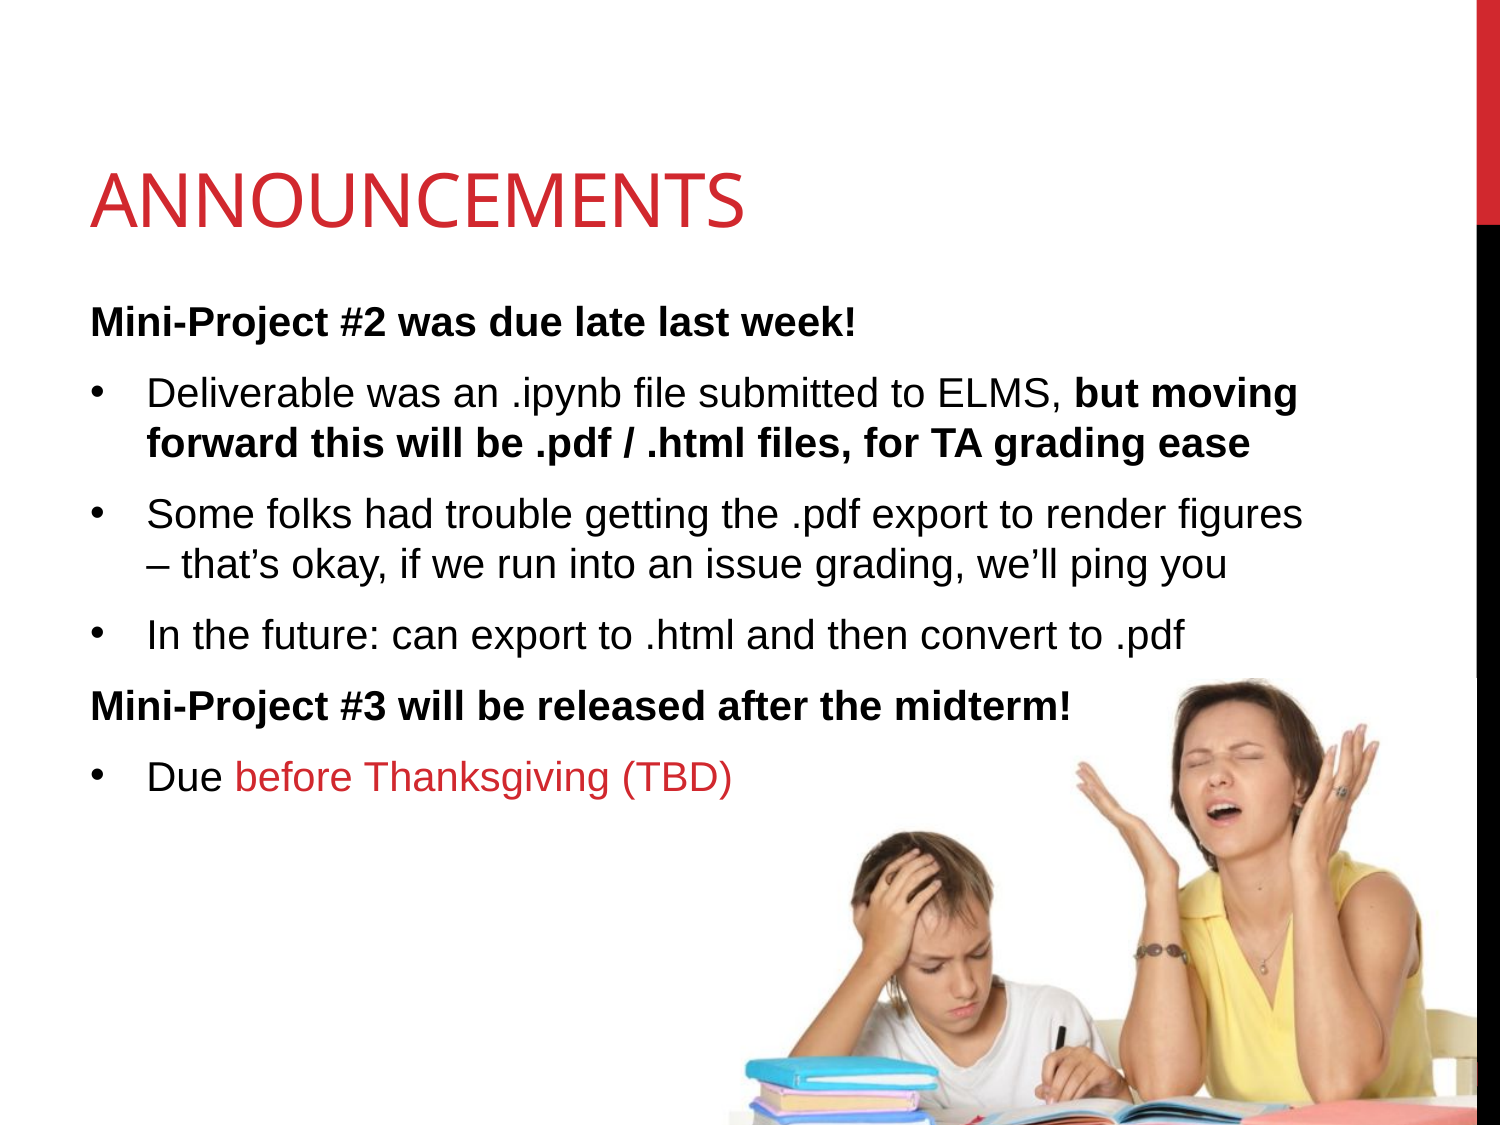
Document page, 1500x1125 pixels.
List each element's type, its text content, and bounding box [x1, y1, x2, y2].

list Mini-Project #2 was due late last week! Deliverable was an .ipynb file submitted to ELMS, but moving forward this will be .pdf / .html files, for TA grading ease Some folks had trouble getting the .pdf export to render figures – that’s okay, if we run into an issue grading, we’ll ping you In the future: can export to .html and then convert to .pdf Mini-Project #3 will be released after the midterm! Due before Thanksgiving (TBD) [75, 287, 1325, 1005]
picture [678, 678, 1478, 1125]
title Announcements [75, 25, 1025, 250]
